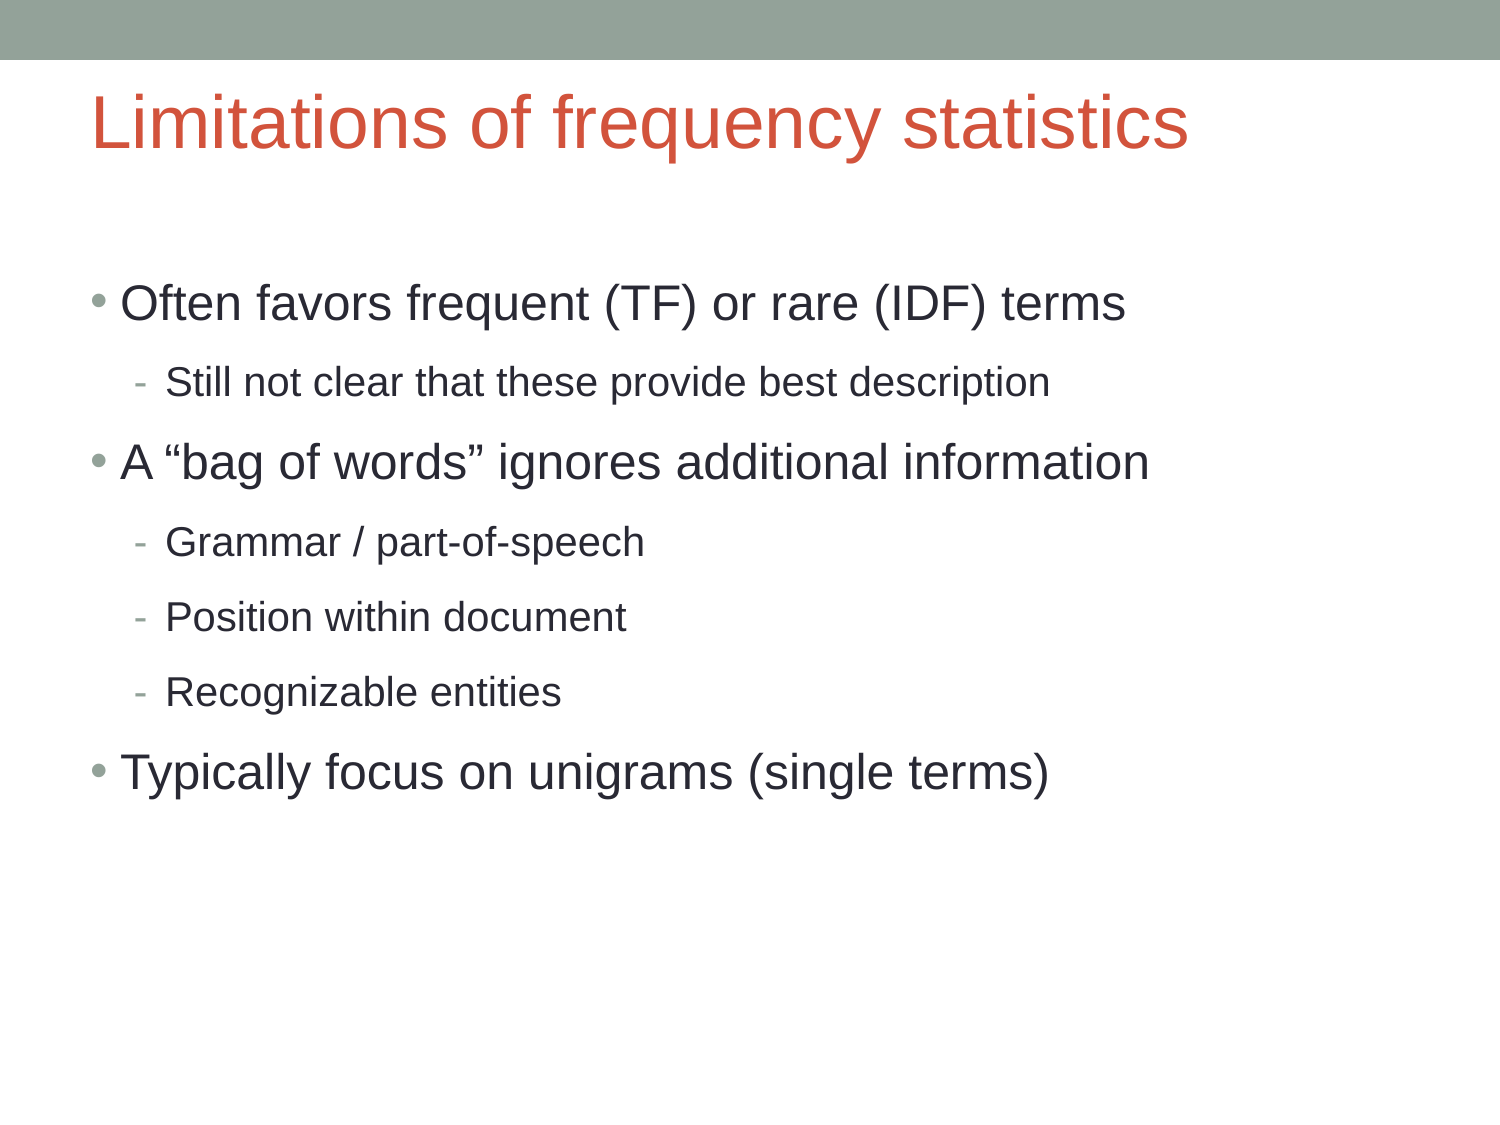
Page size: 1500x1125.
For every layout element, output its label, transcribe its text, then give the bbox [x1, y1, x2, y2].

list Often favors frequent (TF) or rare (IDF) terms Still not clear that these provide best description A “bag of words” ignores additional information Grammar / part-of-speech Position within document Recognizable entities Typically focus on unigrams (single terms) [75, 262, 1425, 1063]
title Limitations of frequency statistics [75, 37, 1425, 200]
